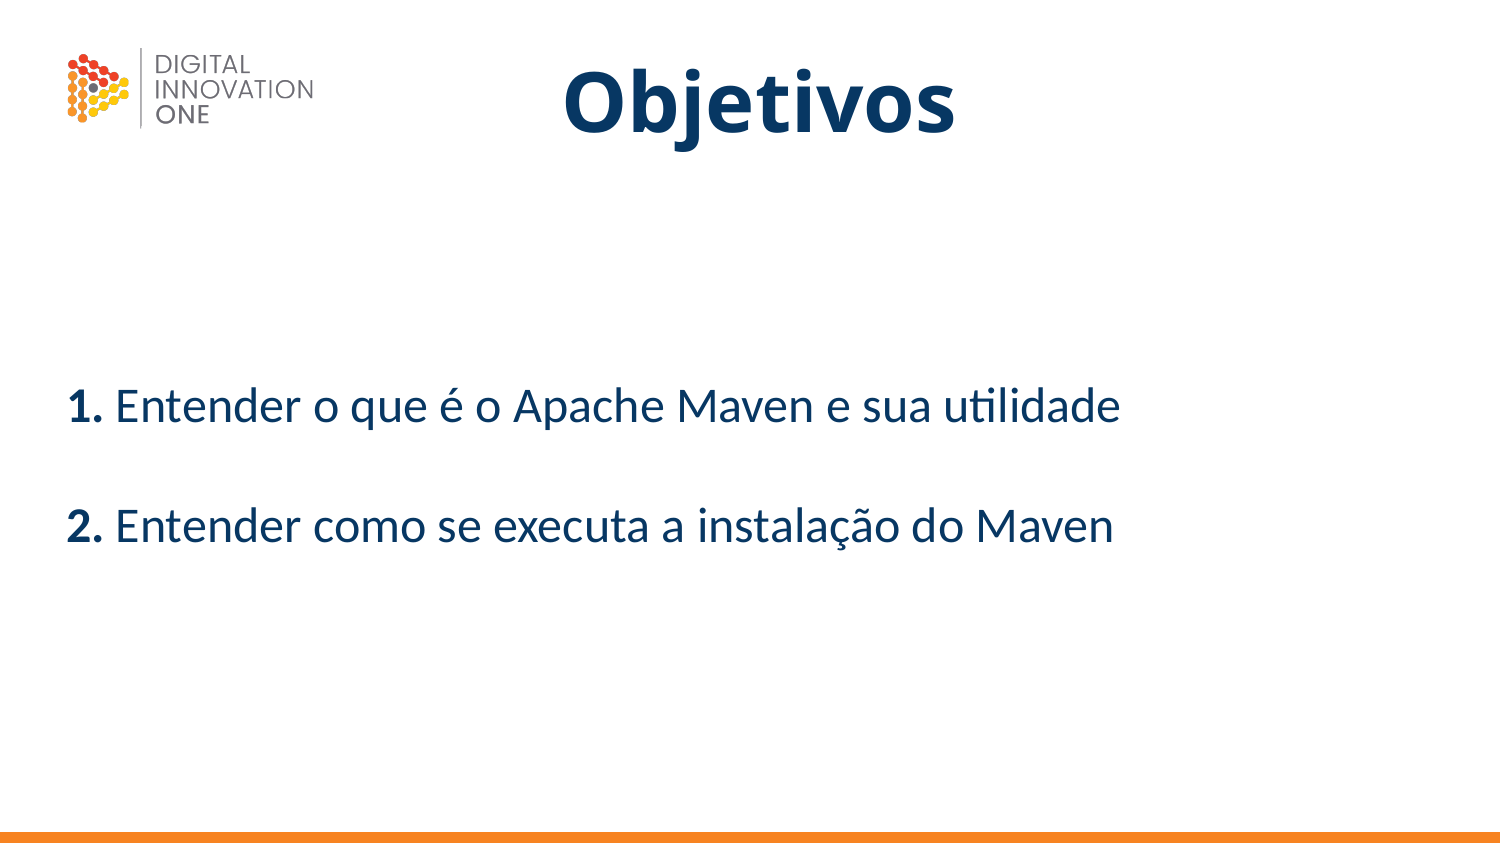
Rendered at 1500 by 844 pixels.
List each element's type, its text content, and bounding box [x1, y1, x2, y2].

subtitle 1. Entender o que é o Apache Maven e sua utilidade 2. Entender como se executa a instalação do Maven [51, 218, 1388, 706]
text_box [0, 832, 1500, 843]
subtitle Objetivos [51, 50, 1449, 148]
picture [50, 39, 331, 138]
